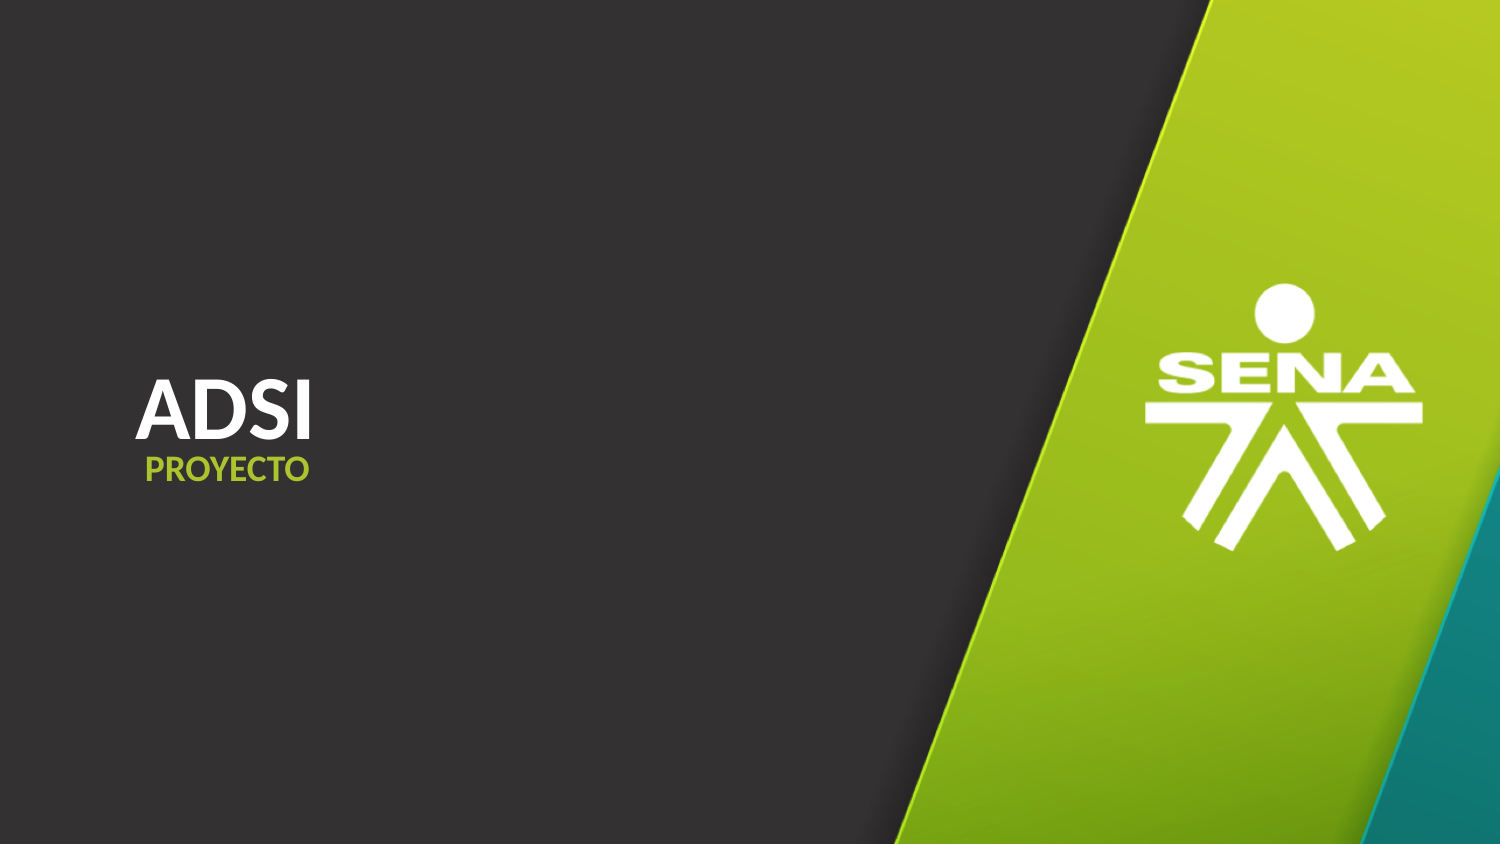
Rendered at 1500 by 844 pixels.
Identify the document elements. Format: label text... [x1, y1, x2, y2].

text_box PROYECTO [129, 436, 366, 497]
picture [0, 0, 1500, 844]
text_box ADSI [120, 340, 848, 466]
